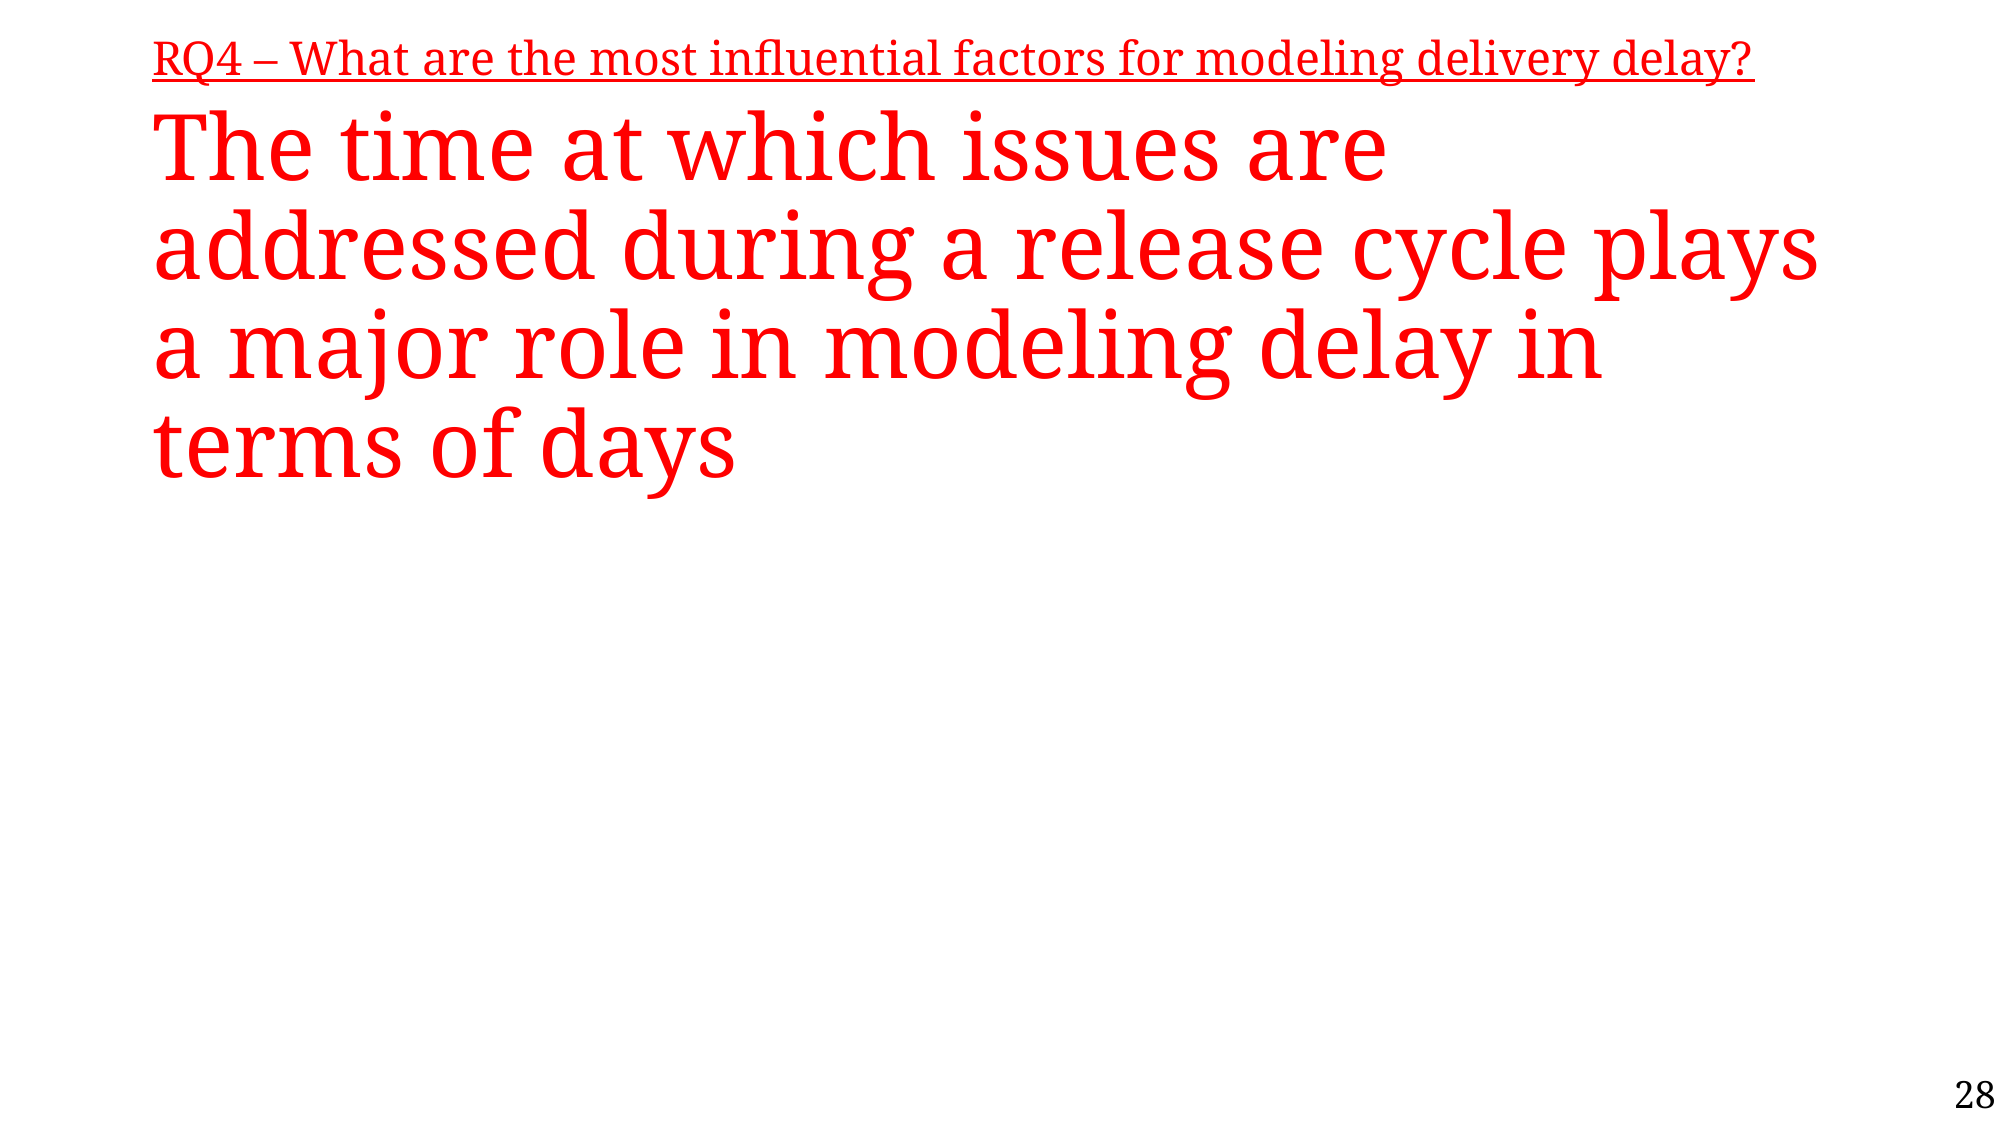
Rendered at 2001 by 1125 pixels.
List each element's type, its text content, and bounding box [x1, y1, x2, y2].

title The time at which issues are addressed during a release cycle plays a major role in modeling delay in terms of days [137, 94, 1863, 510]
list RQ4 – What are the most influential factors for modeling delivery delay? [137, 27, 1863, 94]
text_box 28 [1939, 1063, 2000, 1124]
